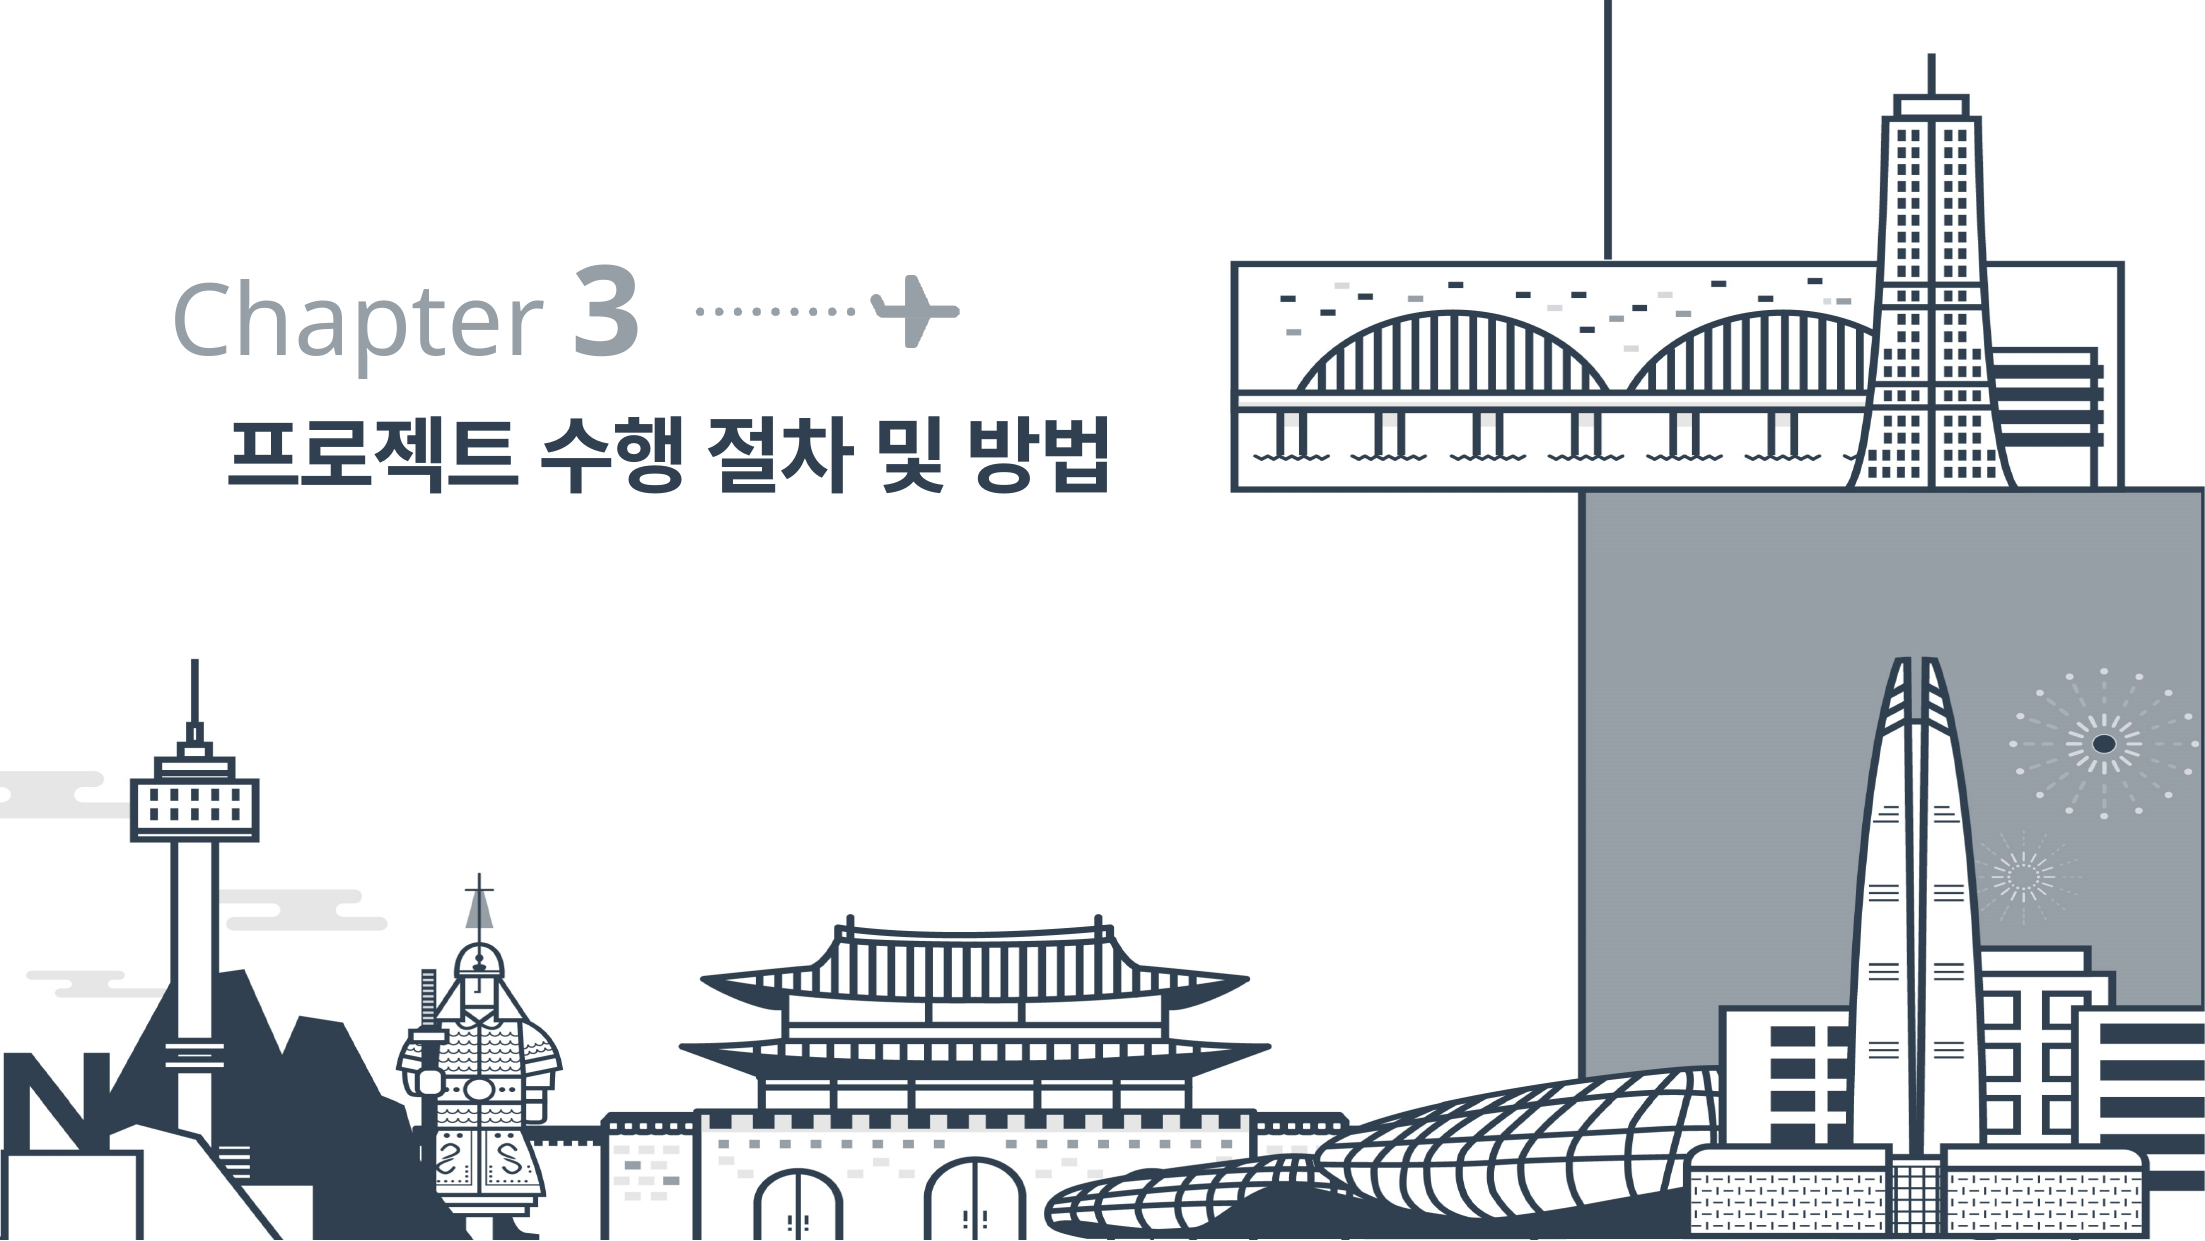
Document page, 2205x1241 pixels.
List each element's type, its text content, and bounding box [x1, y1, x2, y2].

picture [0, 0, 2205, 1240]
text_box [172, 229, 961, 382]
text_box 프로젝트 수행 절차 및 방법 [225, 403, 1117, 504]
